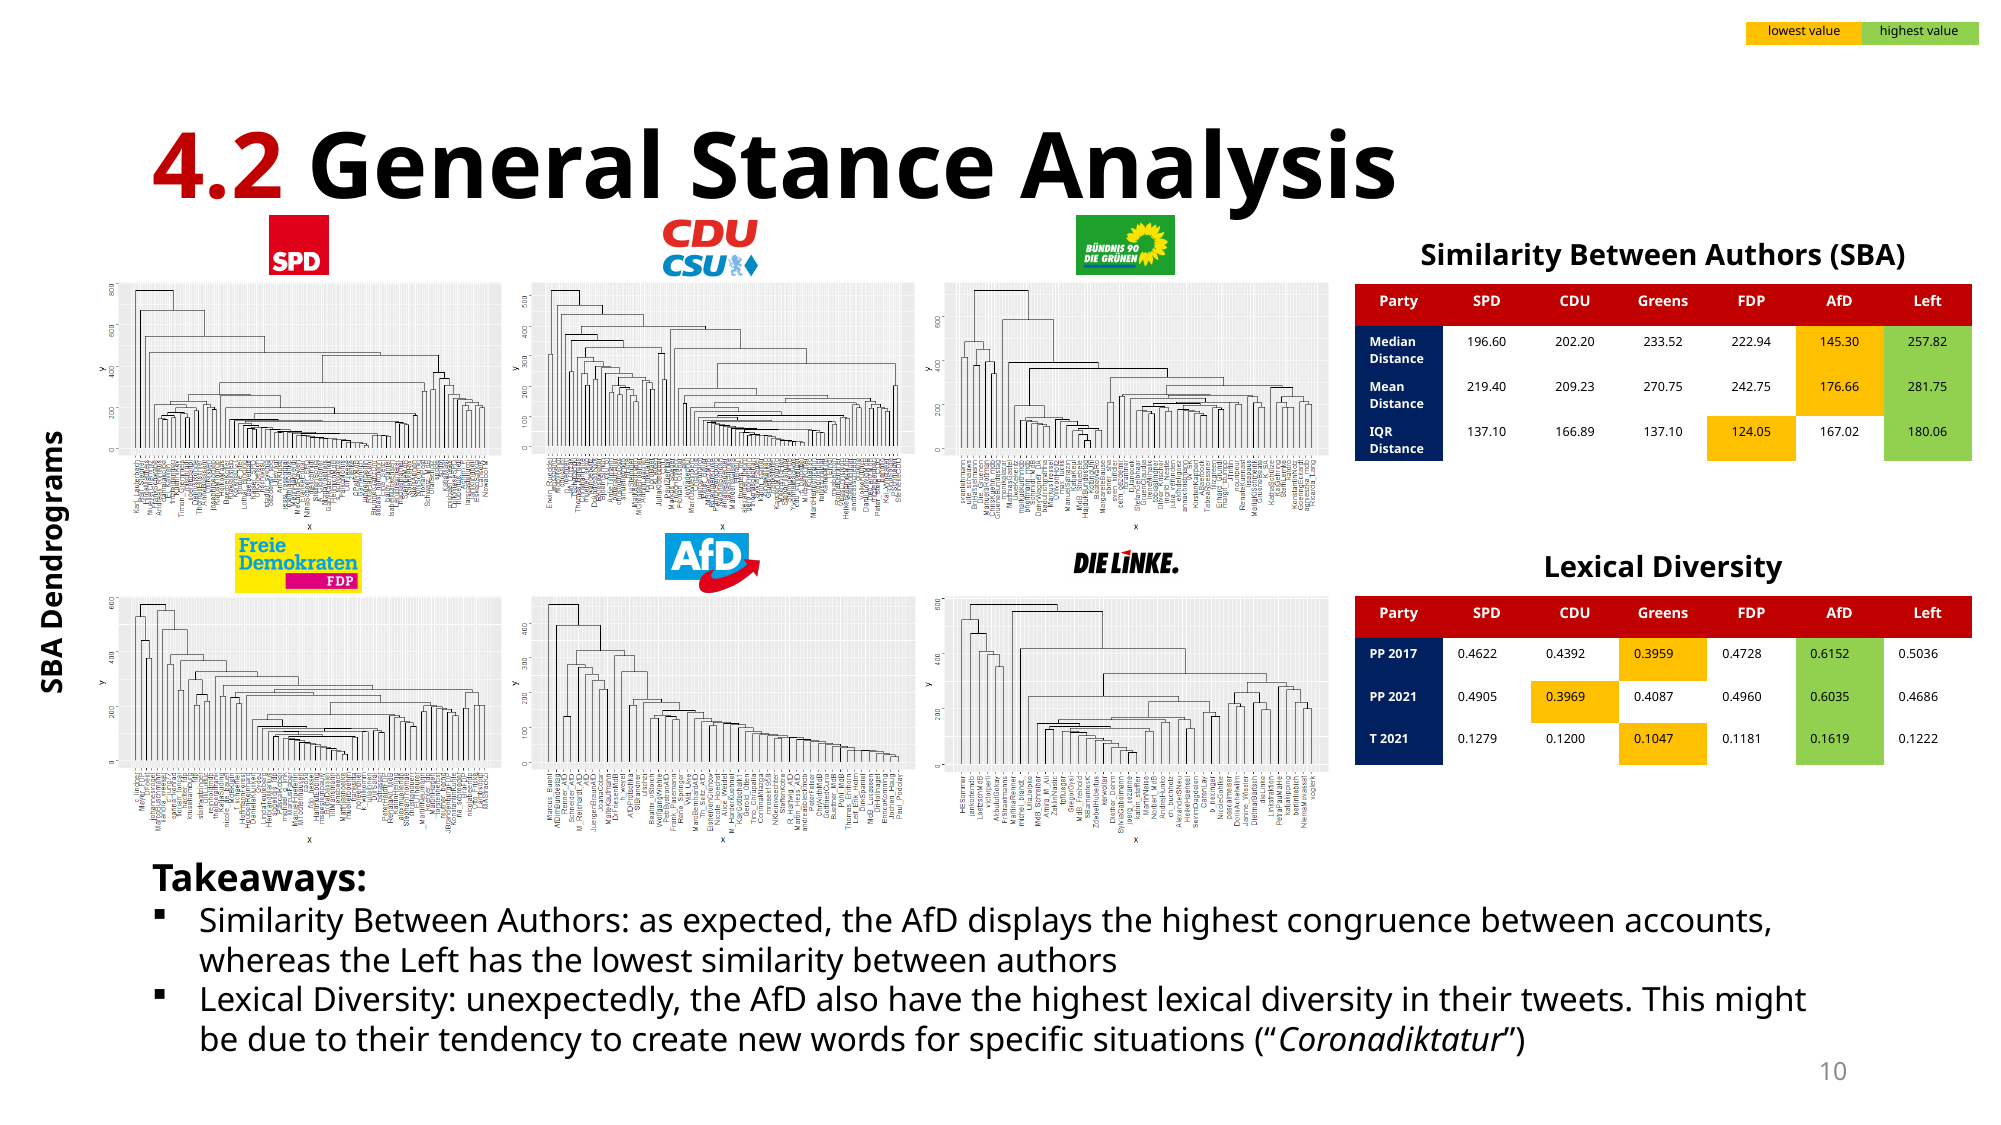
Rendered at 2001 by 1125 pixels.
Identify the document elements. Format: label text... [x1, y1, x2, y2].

table_cell T 2021 [1355, 723, 1443, 765]
table_cell IQR Distance [1355, 416, 1443, 461]
table_cell 167.02 [1796, 416, 1884, 461]
table_header FDP [1707, 596, 1796, 638]
table_cell 0.4087 [1619, 681, 1707, 723]
picture [92, 218, 1333, 848]
table_header Left [1884, 284, 1972, 326]
table_cell 180.06 [1884, 416, 1972, 461]
table_cell 0.4728 [1707, 638, 1796, 681]
picture [1066, 545, 1185, 581]
table_cell 0.1200 [1531, 723, 1619, 765]
table_cell 137.10 [1443, 416, 1531, 461]
table_cell 0.3969 [1531, 681, 1619, 723]
table_cell 0.5036 [1884, 638, 1972, 681]
table_cell 0.3959 [1619, 638, 1707, 681]
table_header SPD [1443, 284, 1531, 326]
table_cell 0.6035 [1796, 681, 1884, 723]
table_header lowest value [1746, 22, 1862, 45]
table_header AfD [1796, 284, 1884, 326]
table_header highest value [1862, 22, 1979, 45]
table_cell 0.4686 [1884, 681, 1972, 723]
table_cell 0.1619 [1796, 723, 1884, 765]
table_cell 202.20 [1531, 326, 1619, 371]
table_cell 257.82 [1884, 326, 1972, 371]
table_cell 0.1279 [1443, 723, 1531, 765]
table_cell 166.89 [1531, 416, 1619, 461]
table_cell 196.60 [1443, 326, 1531, 371]
table_cell Mean Distance [1355, 371, 1443, 416]
table_cell 0.1222 [1884, 723, 1972, 765]
table_cell PP 2021 [1355, 681, 1443, 723]
table_cell 0.4622 [1443, 638, 1531, 681]
table_header Party [1355, 284, 1443, 326]
table_cell 137.10 [1619, 416, 1707, 461]
table_cell 242.75 [1707, 371, 1796, 416]
table_header Party [1355, 596, 1443, 638]
table_header Greens [1619, 596, 1707, 638]
table_cell 209.23 [1531, 371, 1619, 416]
table_cell 124.05 [1707, 416, 1796, 461]
table_header SPD [1443, 596, 1531, 638]
table_cell 0.6152 [1796, 638, 1884, 681]
table_header CDU [1531, 284, 1619, 326]
table_cell 233.52 [1619, 326, 1707, 371]
table_cell PP 2017 [1355, 638, 1443, 681]
slide_number 10 [1412, 1066, 1863, 1103]
table_cell 145.30 [1796, 326, 1884, 371]
table_header AfD [1796, 596, 1884, 638]
table_cell 0.4960 [1707, 681, 1796, 723]
title 4.2 General Stance Analysis [137, 59, 1863, 278]
text_box Takeaways: Similarity Between Authors: as expected, the AfD displays the highest congruence between accounts, whereas the Left has the lowest similarity between authors Lexical Diversity: unexpectedly, the AfD also have the highest lexical diversity in their tweets. This might be due to their tendency to create new words for specific situations (“Coronadiktatur”) [137, 846, 1863, 1066]
picture [1076, 215, 1175, 275]
table_cell 219.40 [1443, 371, 1531, 416]
picture [269, 215, 329, 275]
table_cell 270.75 [1619, 371, 1707, 416]
text_box SBA Dendrograms [25, 287, 76, 838]
table_cell Median Distance [1355, 326, 1443, 371]
table_cell 0.4392 [1531, 638, 1619, 681]
text_box Similarity Between Authors (SBA) [1388, 228, 1939, 279]
table_header CDU [1531, 596, 1619, 638]
table_cell 176.66 [1796, 371, 1884, 416]
text_box Lexical Diversity [1388, 541, 1939, 591]
table_header Left [1884, 596, 1972, 638]
table_cell 222.94 [1707, 326, 1796, 371]
table_cell 0.1181 [1707, 723, 1796, 765]
table_cell 0.1047 [1619, 723, 1707, 765]
table_header Greens [1619, 284, 1707, 326]
table_cell 281.75 [1884, 371, 1972, 416]
table_cell 0.4905 [1443, 681, 1531, 723]
table_header FDP [1707, 284, 1796, 326]
